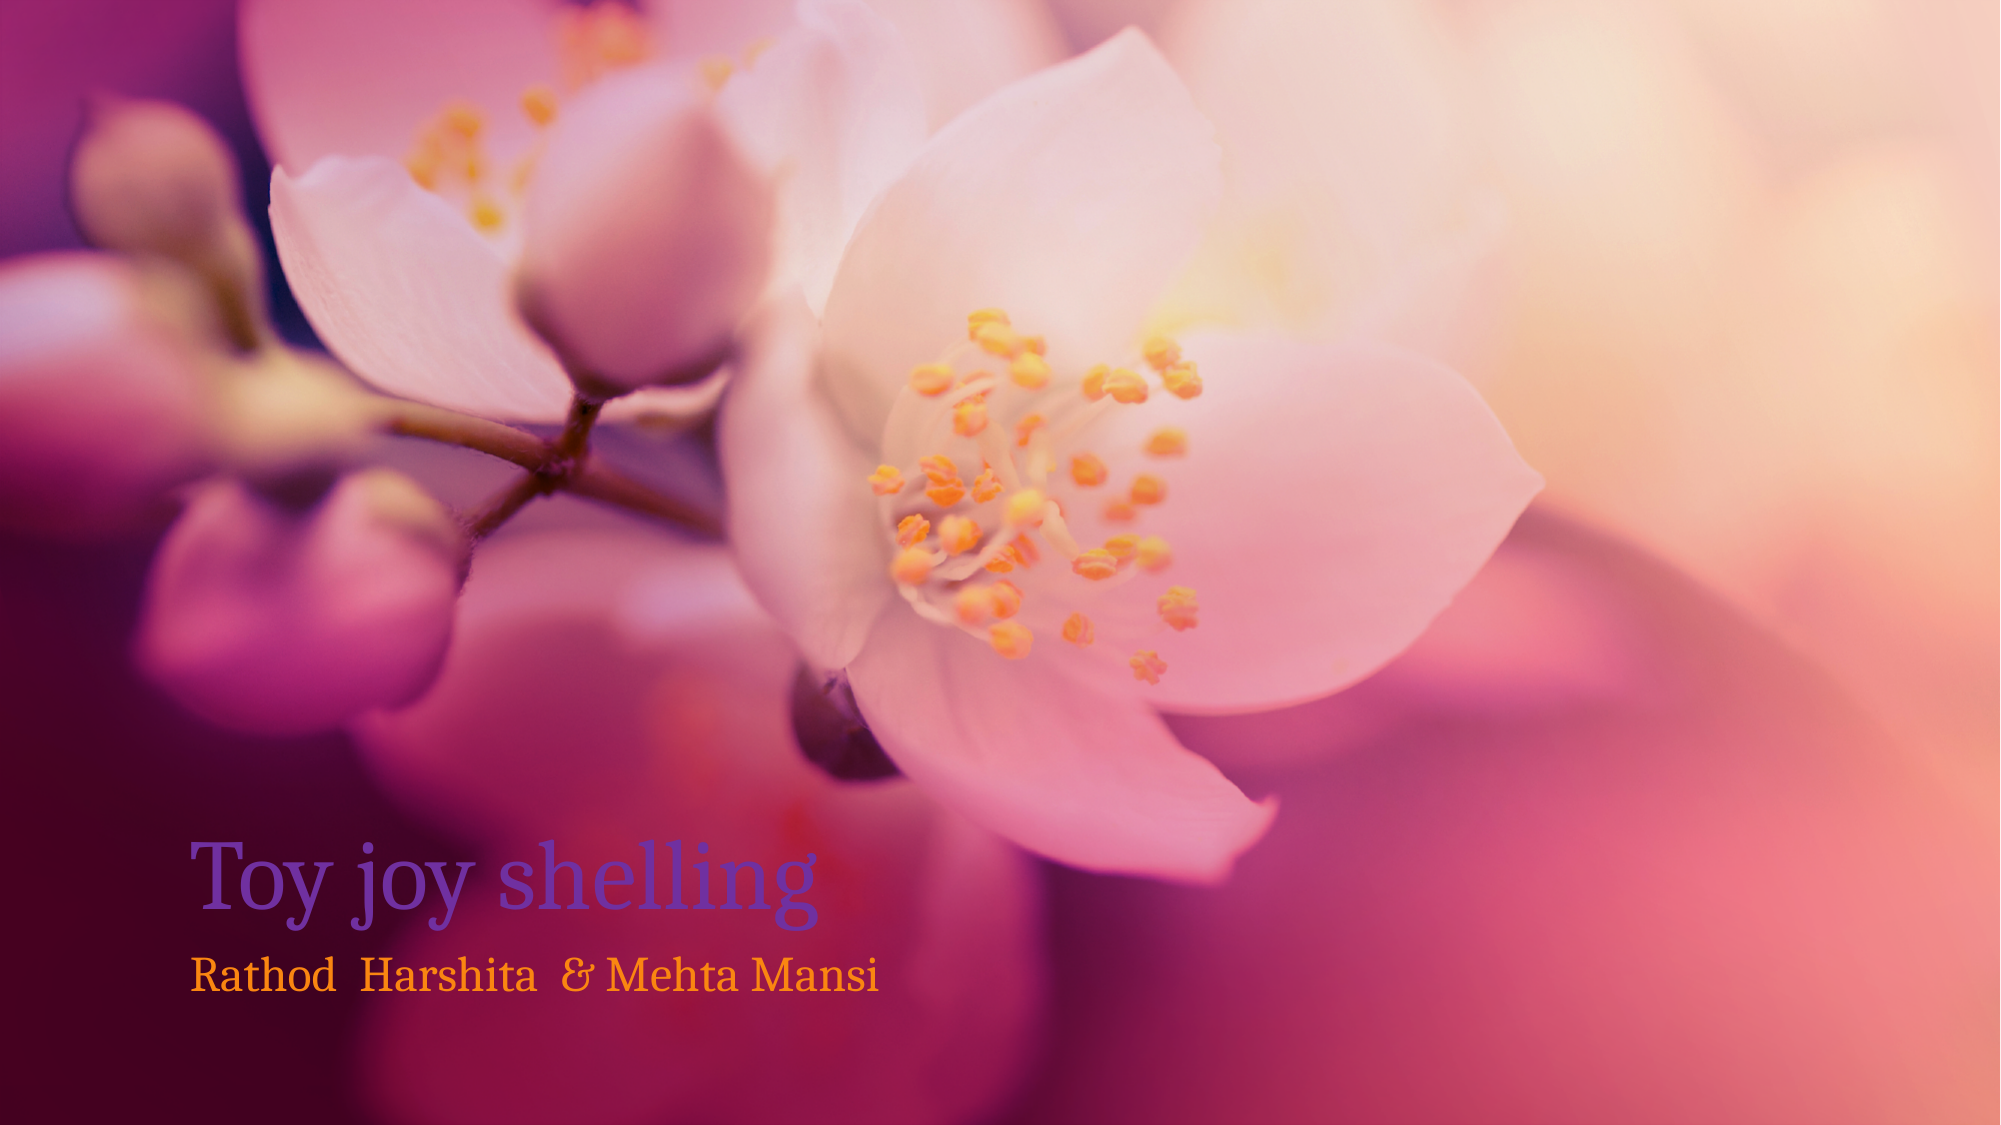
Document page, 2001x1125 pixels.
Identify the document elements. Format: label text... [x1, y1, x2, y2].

subtitle Rathod Harshita & Mehta Mansi [174, 940, 1600, 1013]
title Toy joy shelling [174, 696, 1600, 937]
picture [0, 0, 2001, 1125]
